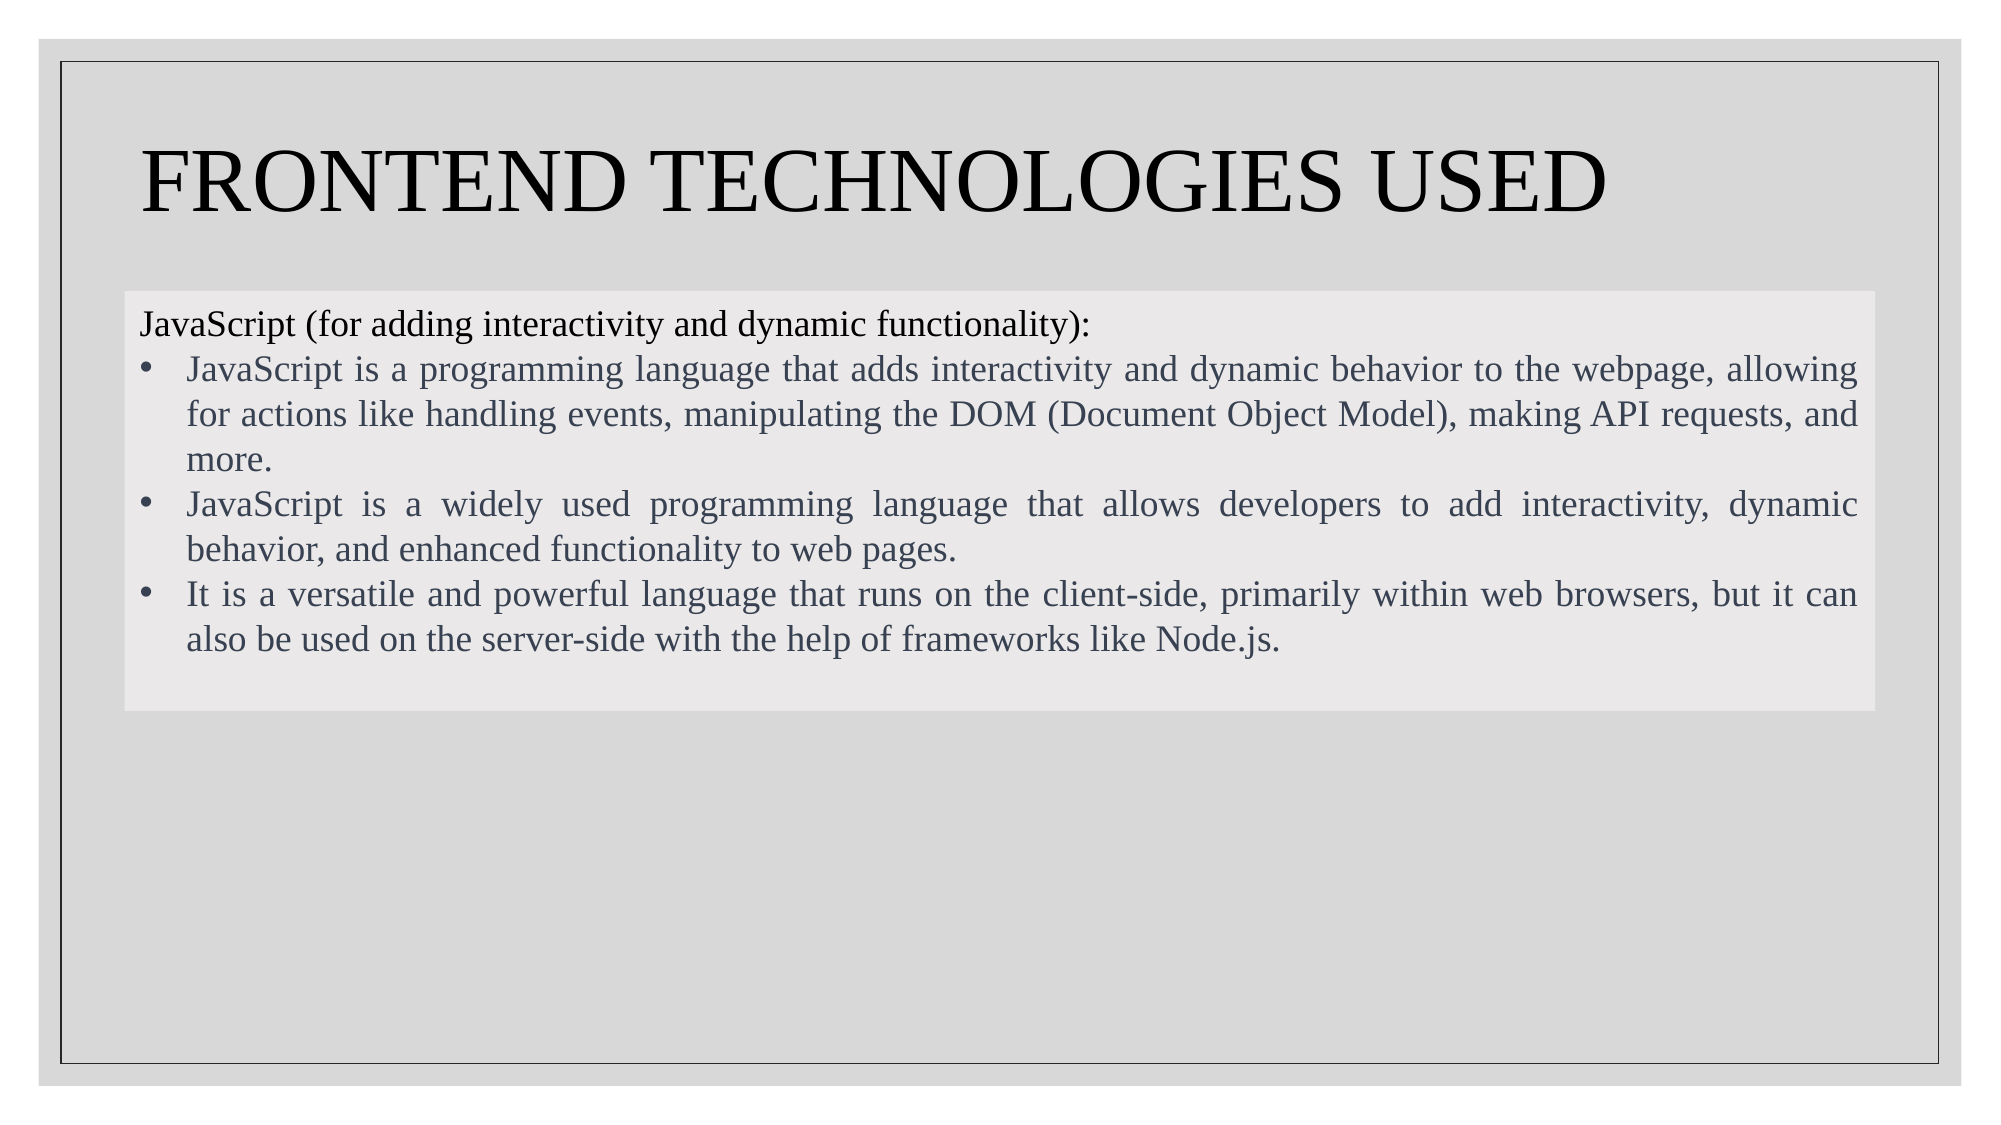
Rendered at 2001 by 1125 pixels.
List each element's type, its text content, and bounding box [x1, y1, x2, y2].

text_box FRONTEND TECHNOLOGIES USED [125, 112, 1733, 237]
text_box JavaScript (for adding interactivity and dynamic functionality): JavaScript is a programming language that adds interactivity and dynamic behavior to the webpage, allowing for actions like handling events, manipulating the DOM (Document Object Model), making API requests, and more. JavaScript is a widely used programming language that allows developers to add interactivity, dynamic behavior, and enhanced functionality to web pages. It is a versatile and powerful language that runs on the client-side, primarily within web browsers, but it can also be used on the server-side with the help of frameworks like Node.js. [124, 291, 1876, 711]
